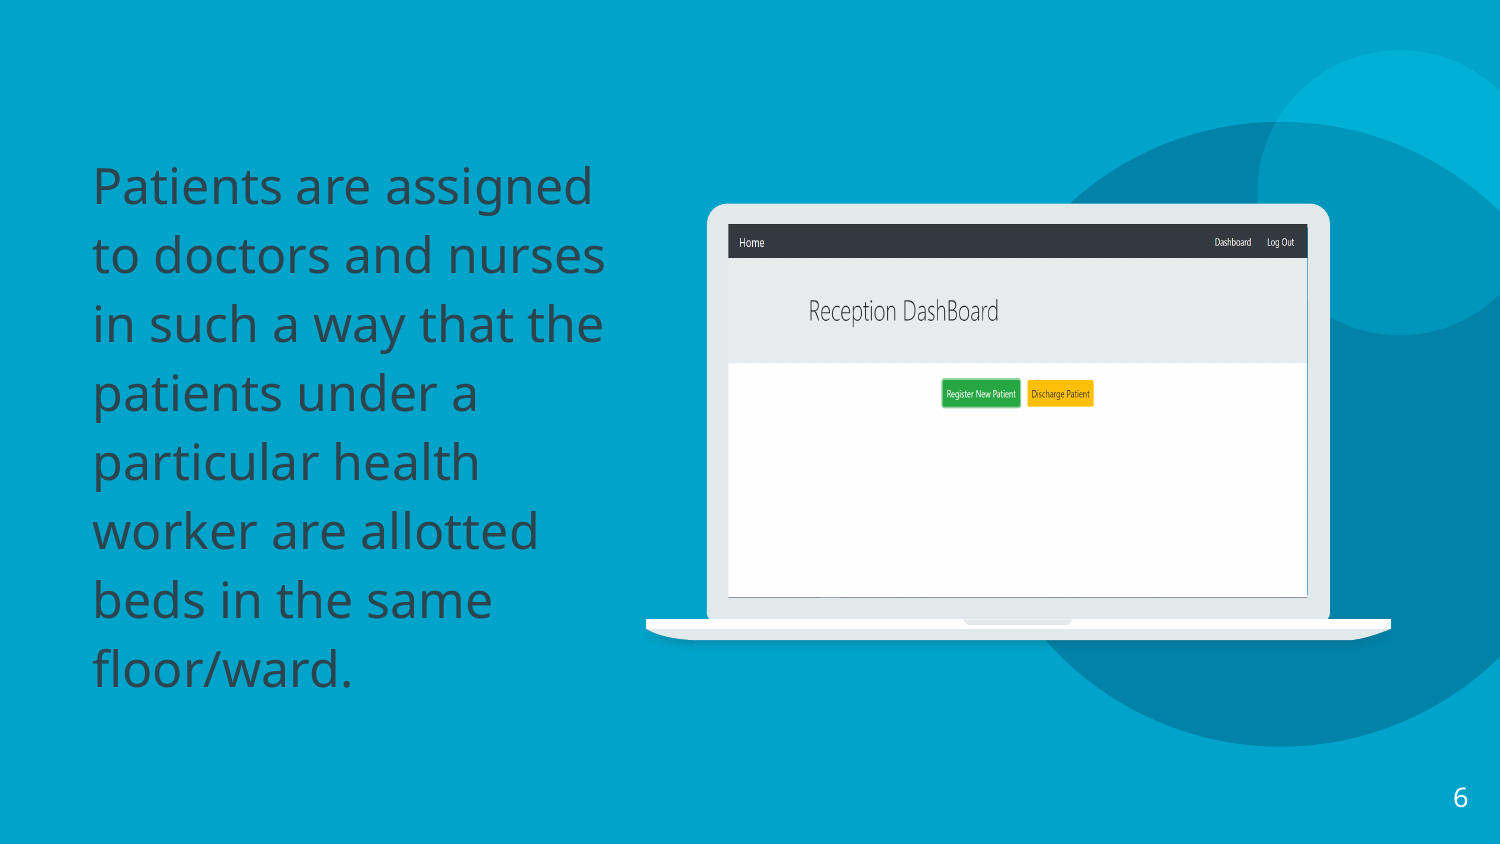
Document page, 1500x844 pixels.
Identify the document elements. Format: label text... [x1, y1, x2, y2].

slide_number 6 [1411, 775, 1469, 822]
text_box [645, 203, 1392, 641]
picture [728, 224, 1308, 598]
list Patients are assigned to doctors and nurses in such a way that the patients under a particular health worker are allotted beds in the same floor/ward. [92, 83, 635, 760]
